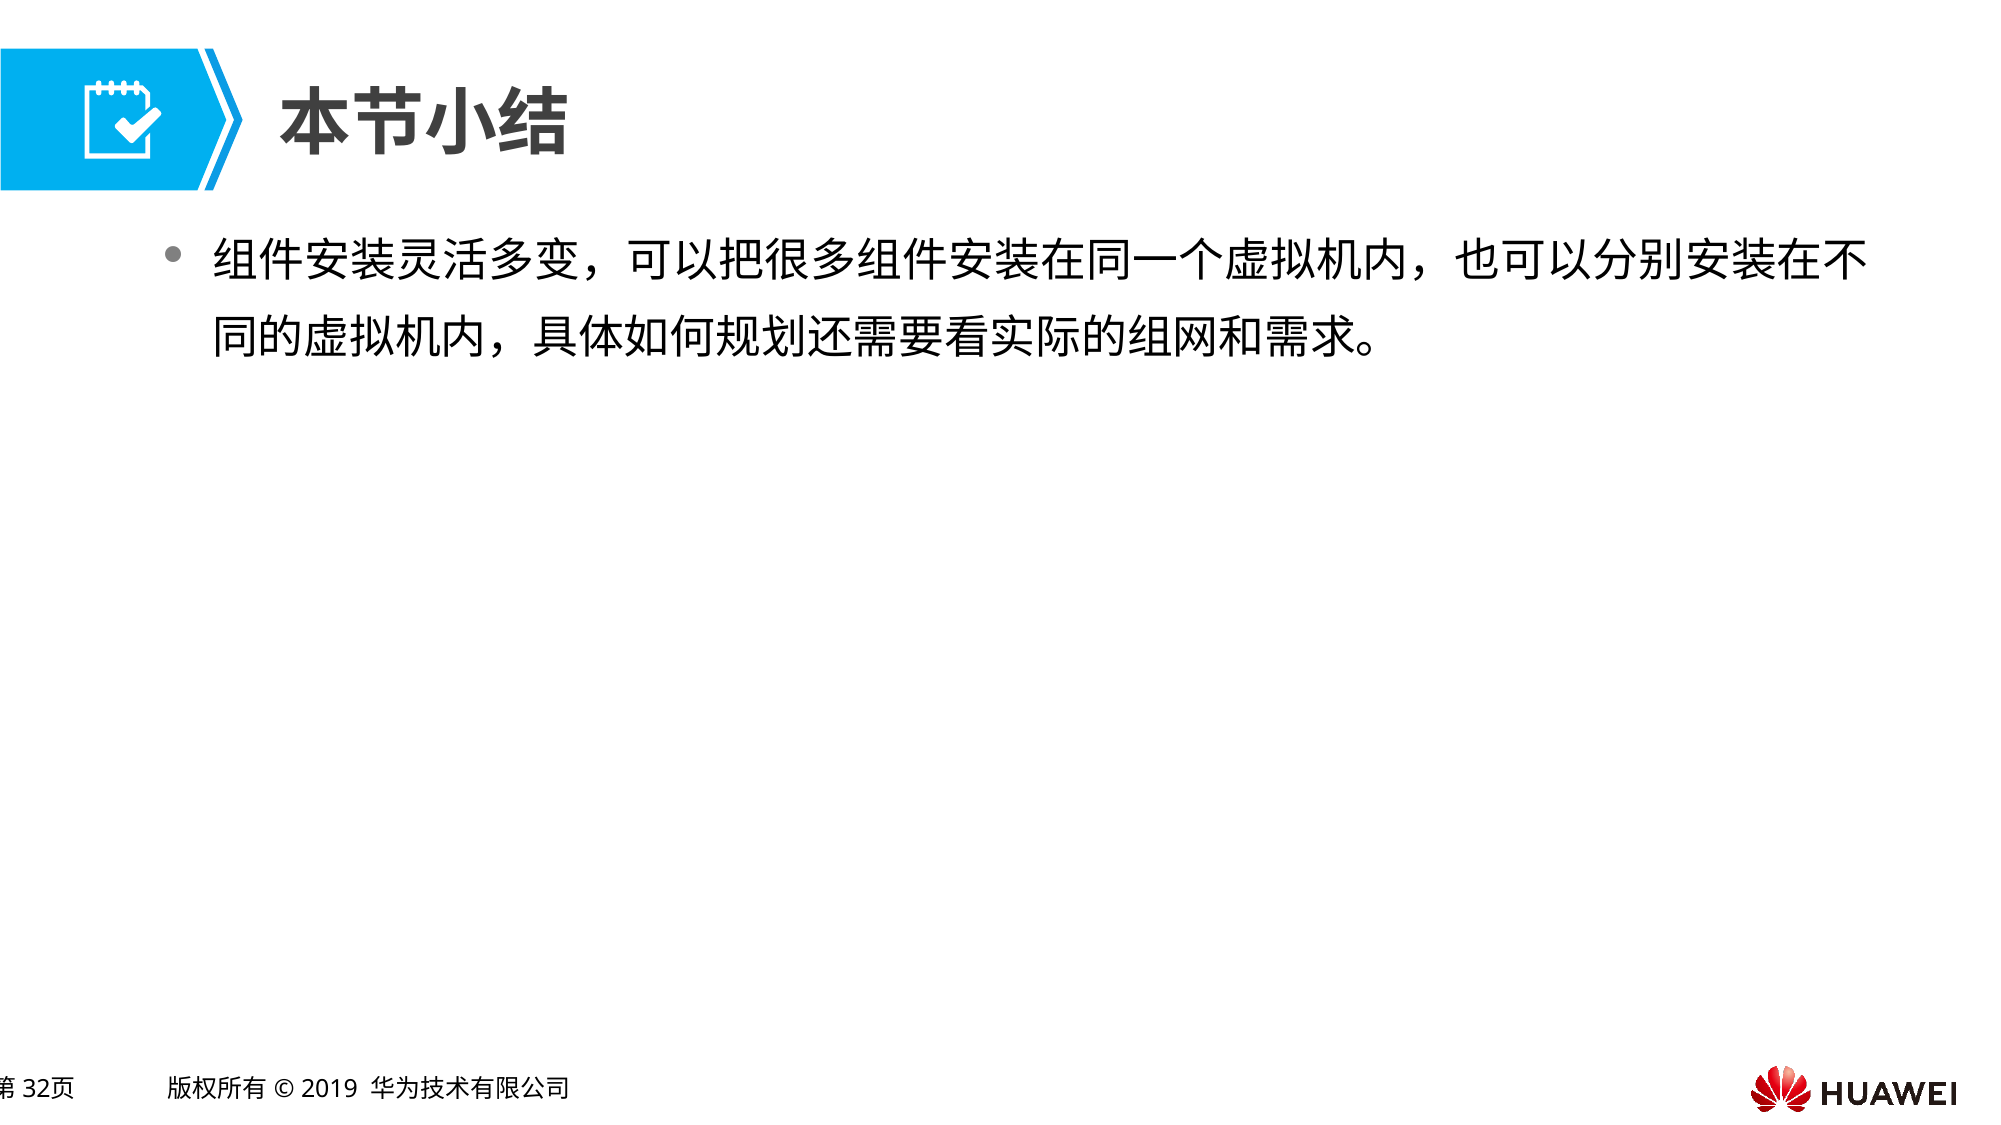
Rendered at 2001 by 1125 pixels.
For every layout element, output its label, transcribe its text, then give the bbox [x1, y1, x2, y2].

picture [1751, 1066, 1956, 1112]
list 组件安装灵活多变，可以把很多组件安装在同一个虚拟机内，也可以分别安装在不同的虚拟机内，具体如何规划还需要看实际的组网和需求。 [149, 202, 1883, 971]
